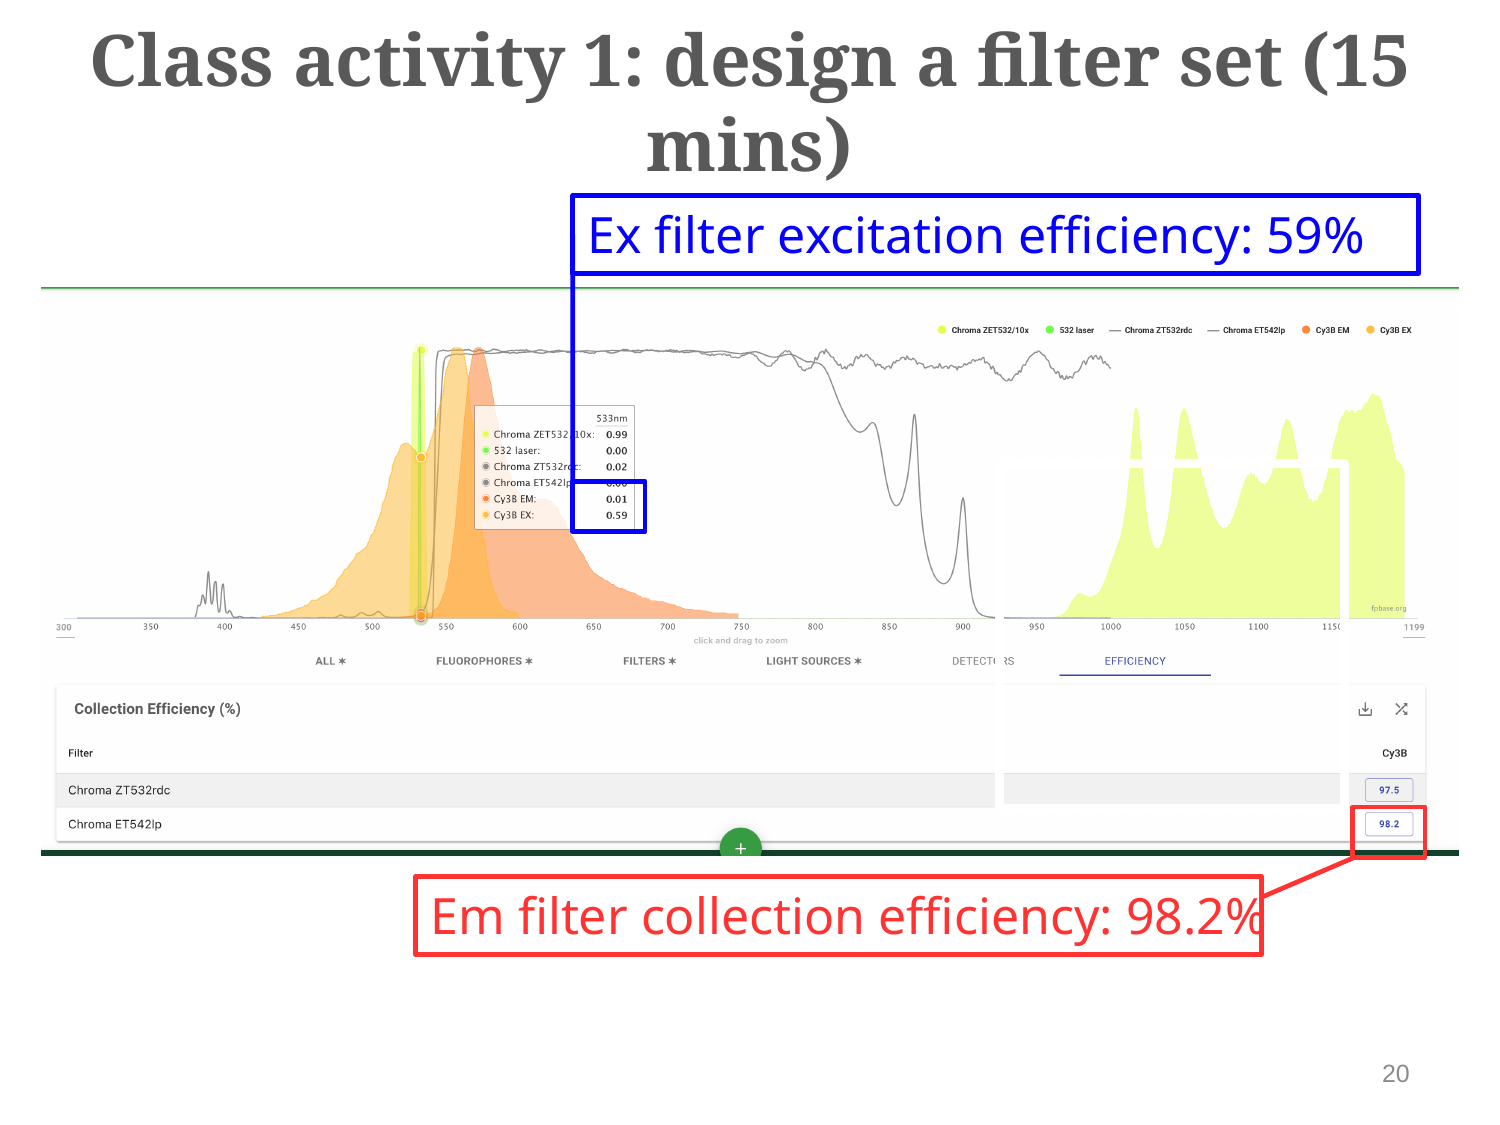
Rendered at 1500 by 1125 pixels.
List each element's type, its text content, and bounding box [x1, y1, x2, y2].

text_box Class activity 1: design a filter set (15 mins) [0, 6, 1500, 194]
slide_number 20 [1074, 1042, 1425, 1103]
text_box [572, 195, 1419, 532]
picture [41, 287, 1459, 857]
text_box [415, 806, 1426, 955]
